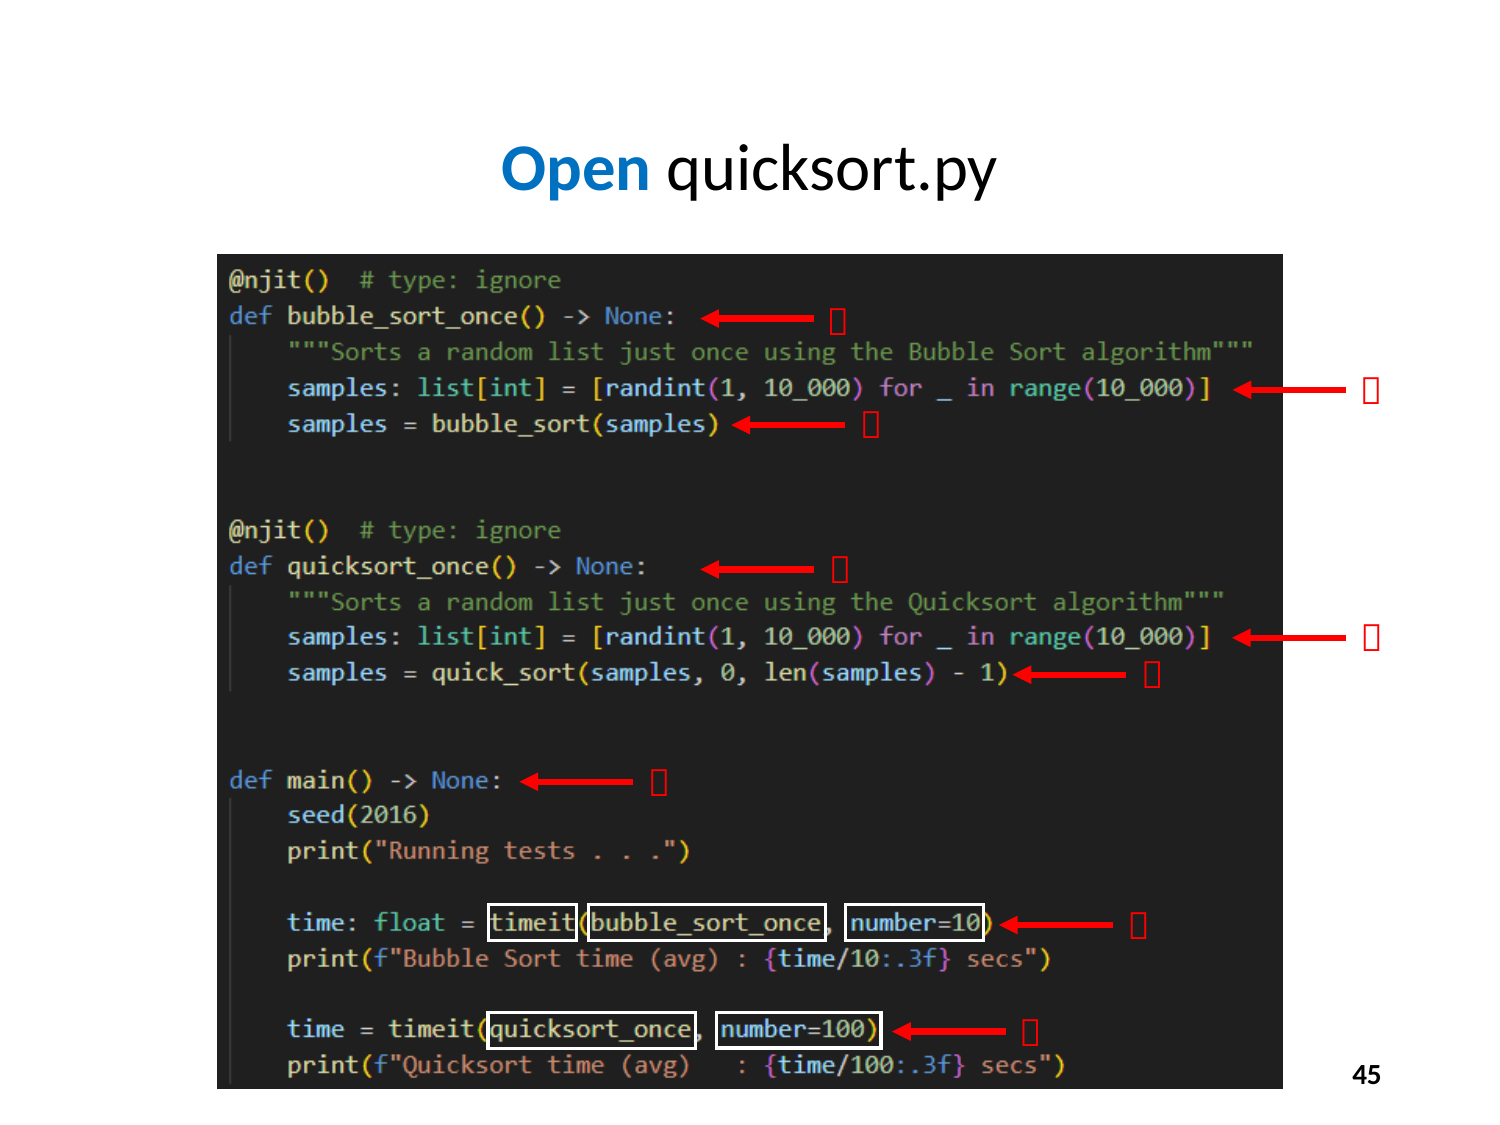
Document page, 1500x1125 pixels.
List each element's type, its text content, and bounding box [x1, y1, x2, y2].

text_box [1231, 606, 1409, 668]
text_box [1232, 359, 1408, 421]
picture [217, 254, 1283, 1090]
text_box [519, 751, 696, 813]
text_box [891, 1001, 1068, 1062]
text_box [998, 894, 1176, 956]
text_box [731, 393, 908, 455]
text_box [1012, 643, 1190, 705]
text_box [700, 538, 877, 600]
title Open quicksort.py [103, 59, 1397, 278]
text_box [700, 290, 875, 351]
slide_number 45 [1059, 1042, 1397, 1103]
